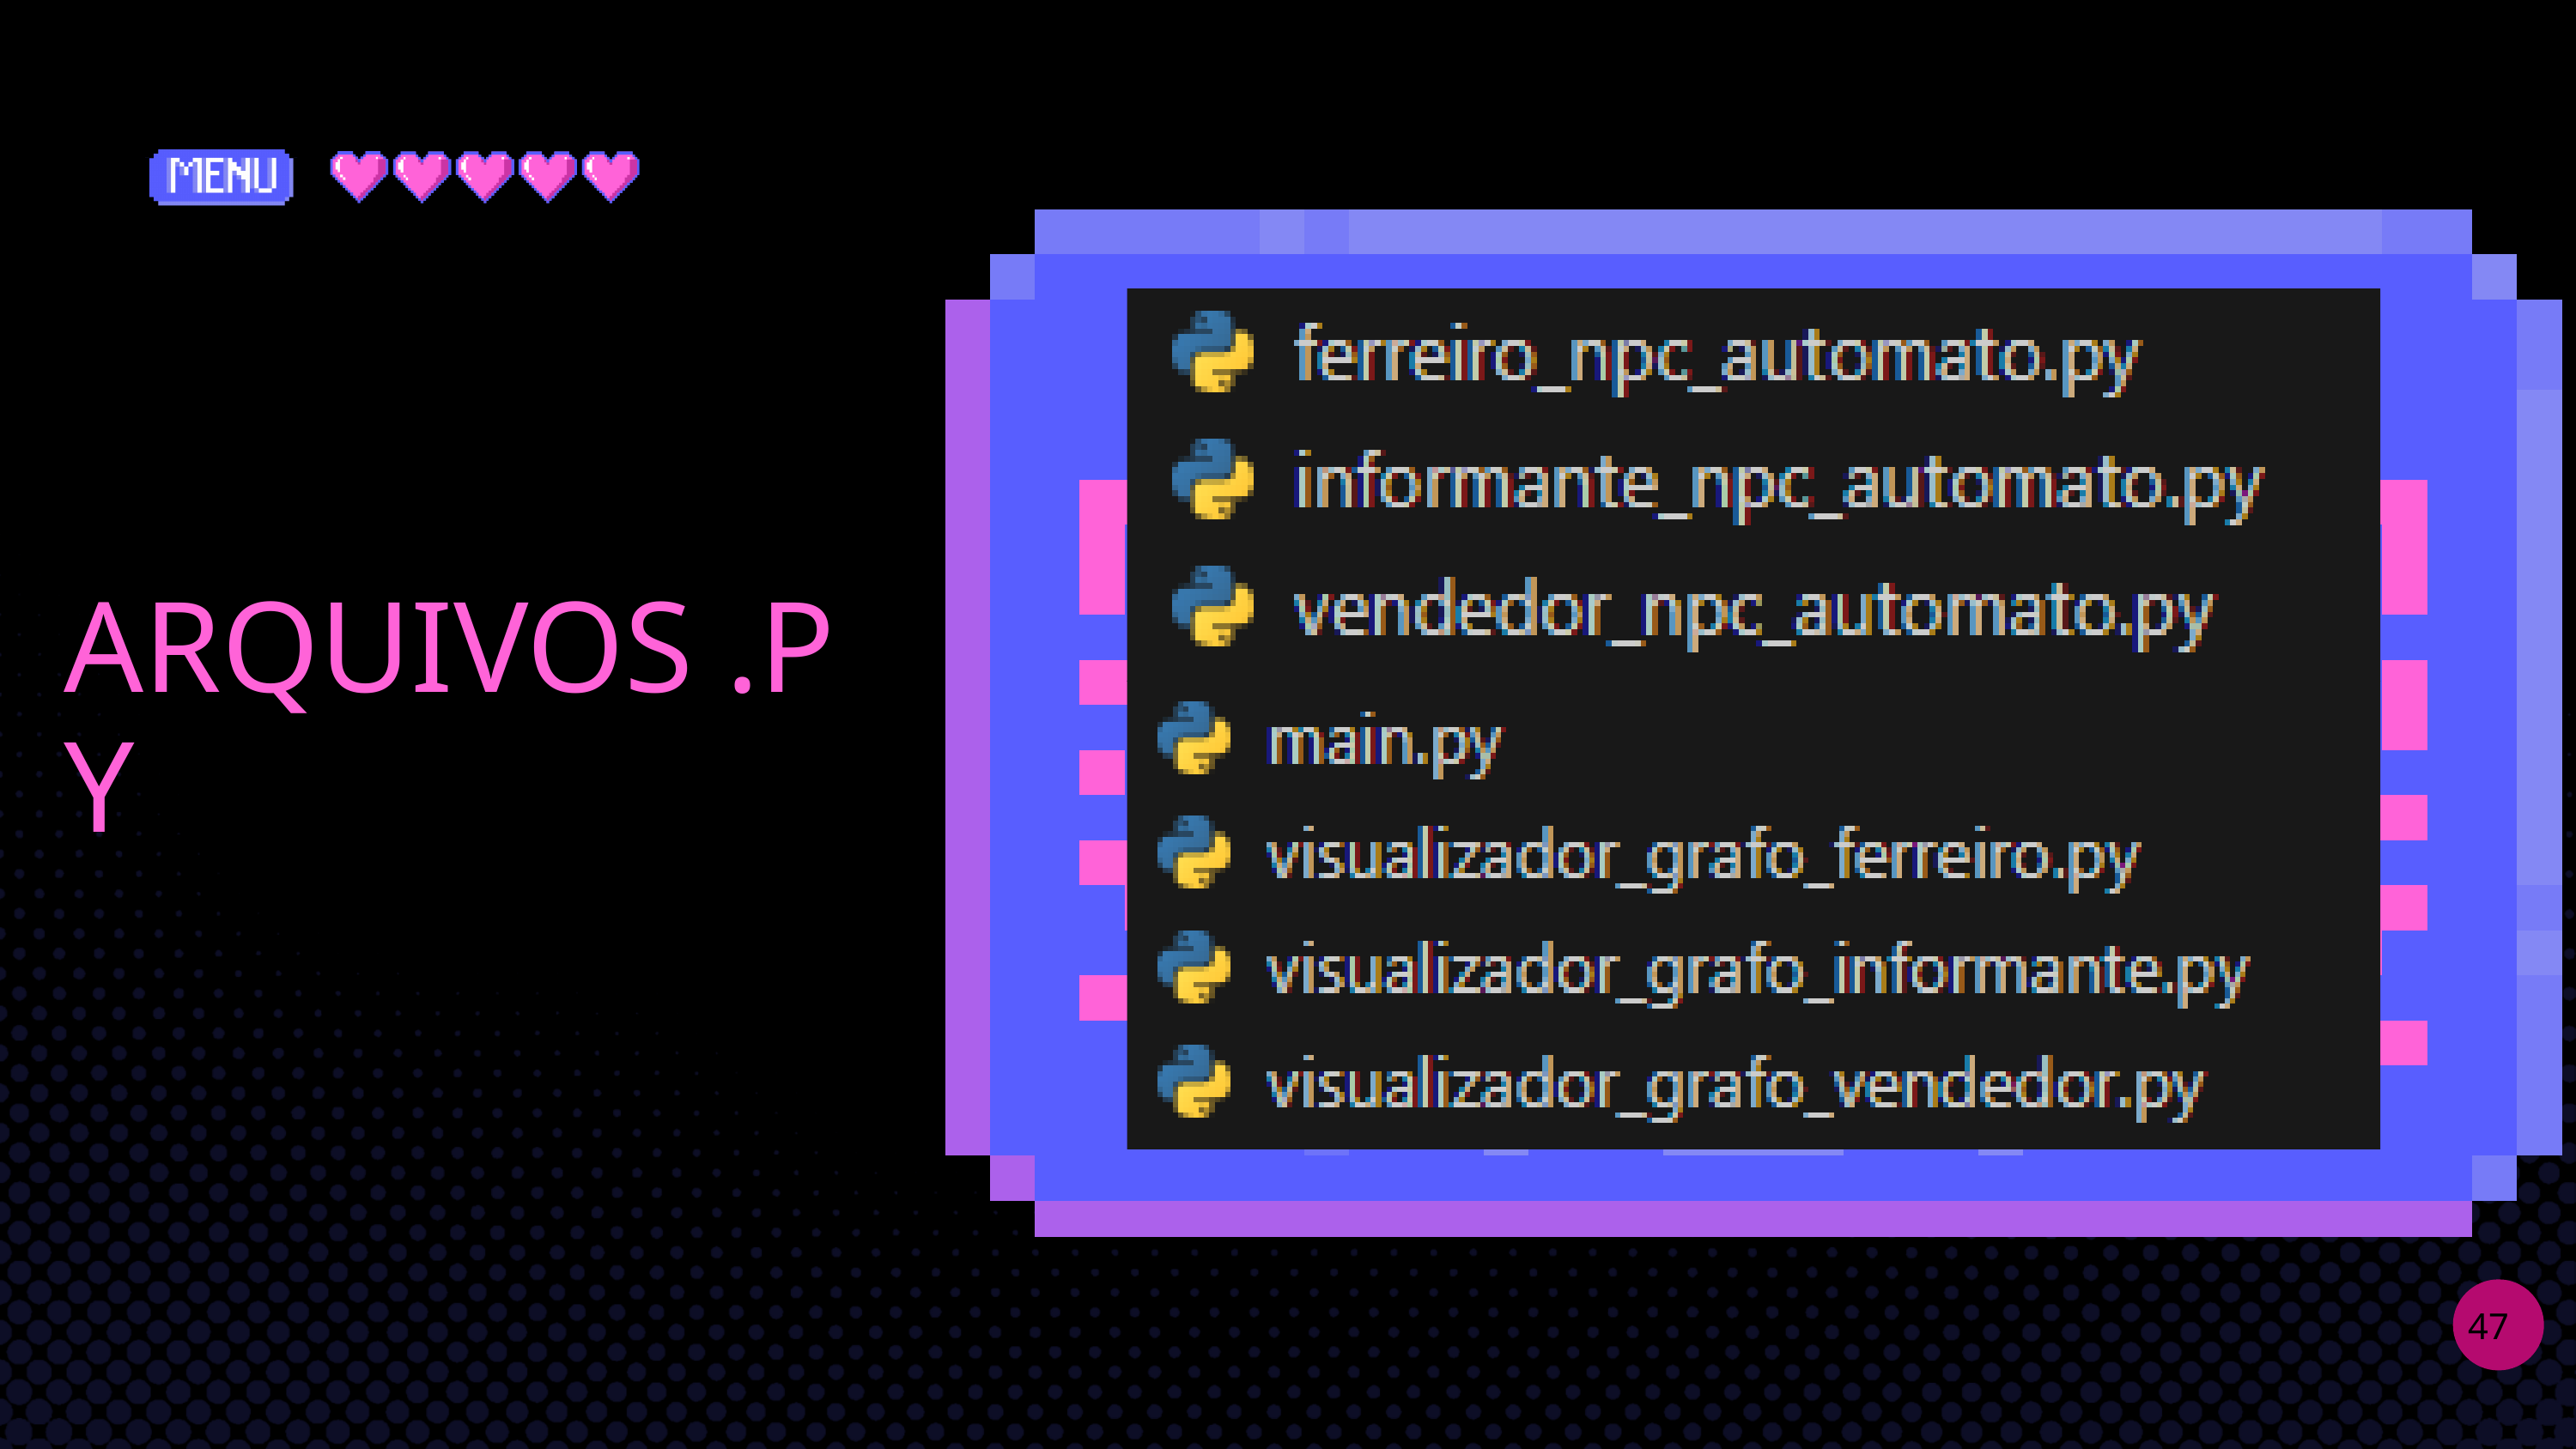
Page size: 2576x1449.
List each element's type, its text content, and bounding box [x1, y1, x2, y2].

text_box ARQUIVOS .PY [64, 577, 874, 858]
text_box [0, 515, 2576, 1449]
text_box [945, 209, 2562, 1237]
text_box [330, 151, 640, 203]
text_box [144, 144, 298, 210]
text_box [2452, 1279, 2544, 1371]
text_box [1127, 288, 2381, 1149]
